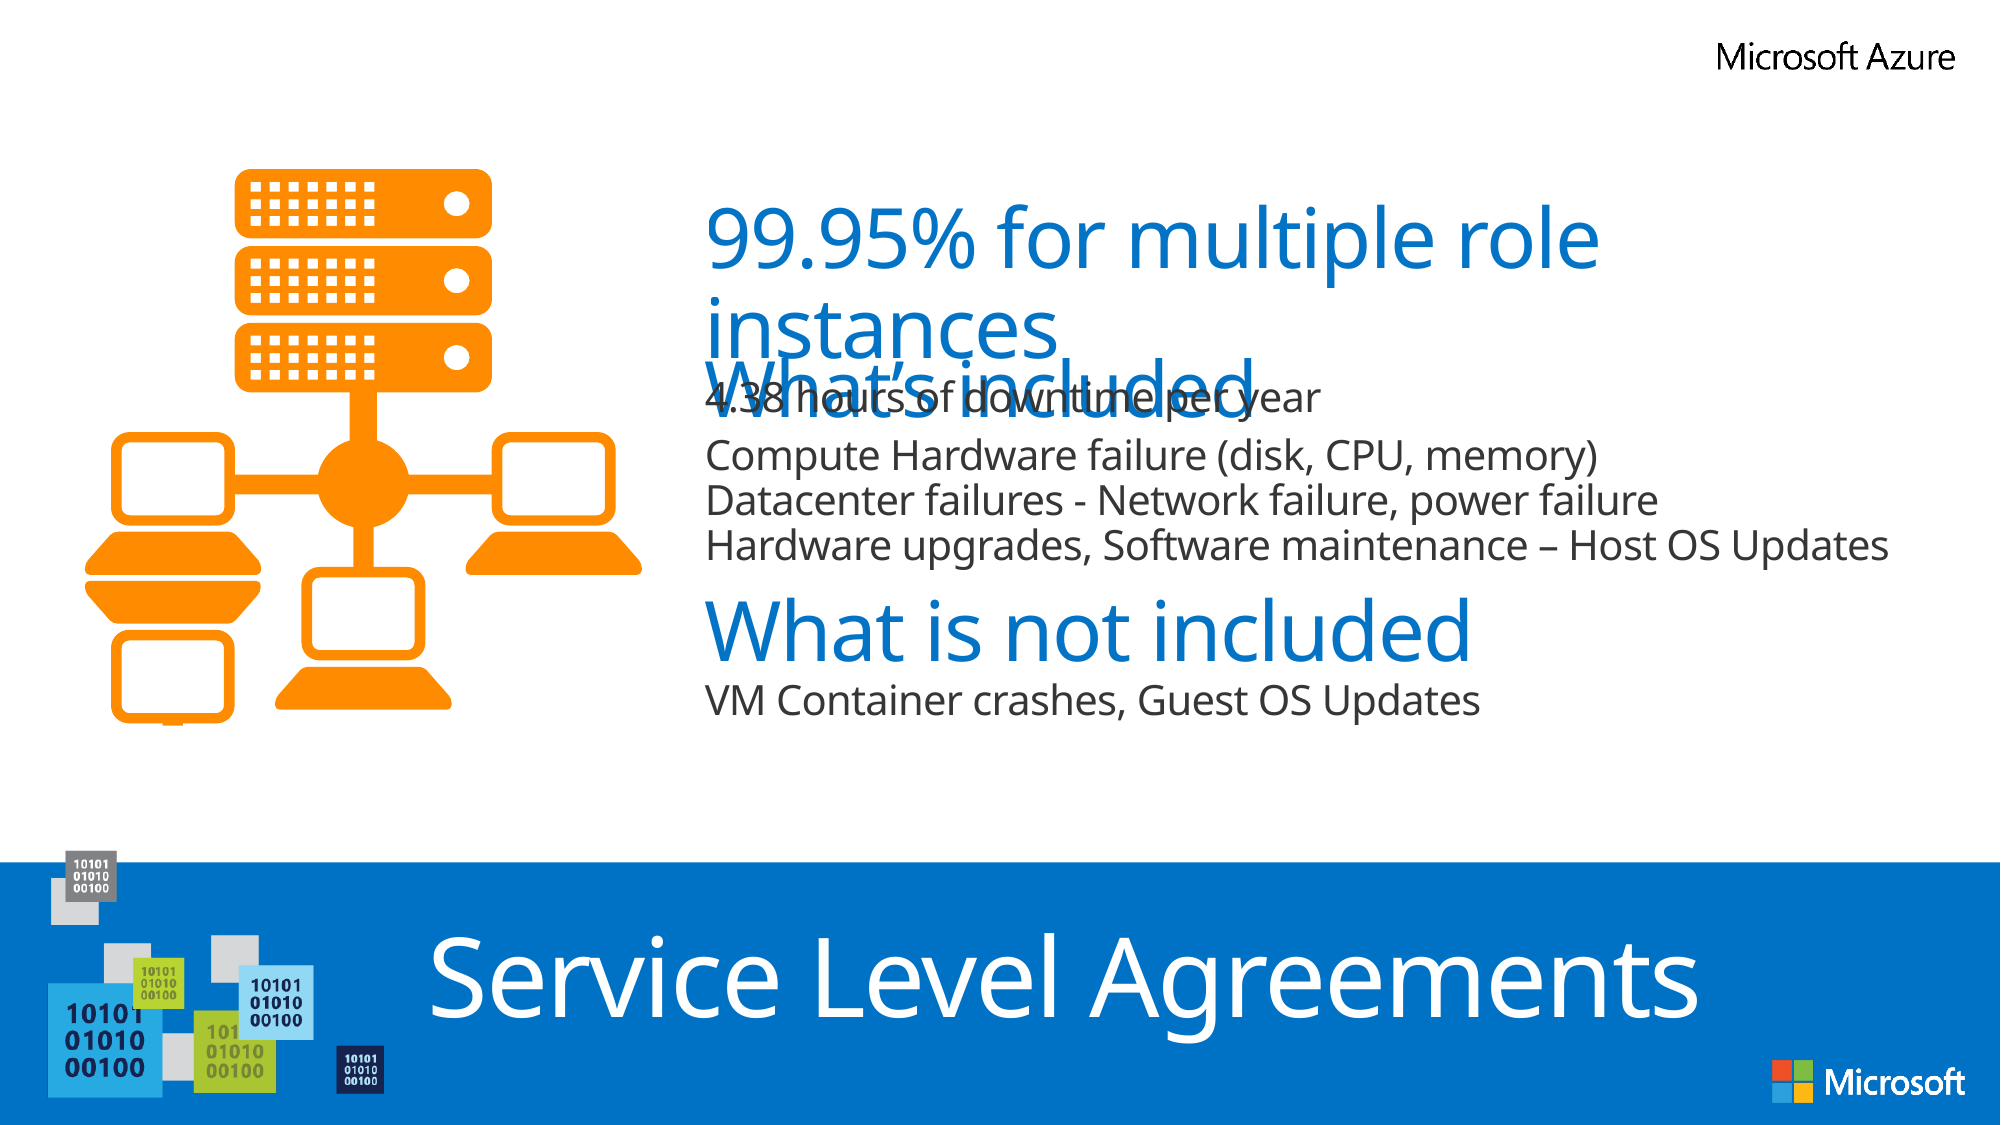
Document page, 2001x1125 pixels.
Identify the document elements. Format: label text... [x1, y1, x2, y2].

title Service Level Agreements [413, 914, 1737, 1066]
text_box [84, 168, 1916, 726]
picture [1699, 24, 1973, 88]
picture [1772, 1060, 1965, 1103]
picture [17, 808, 463, 1125]
